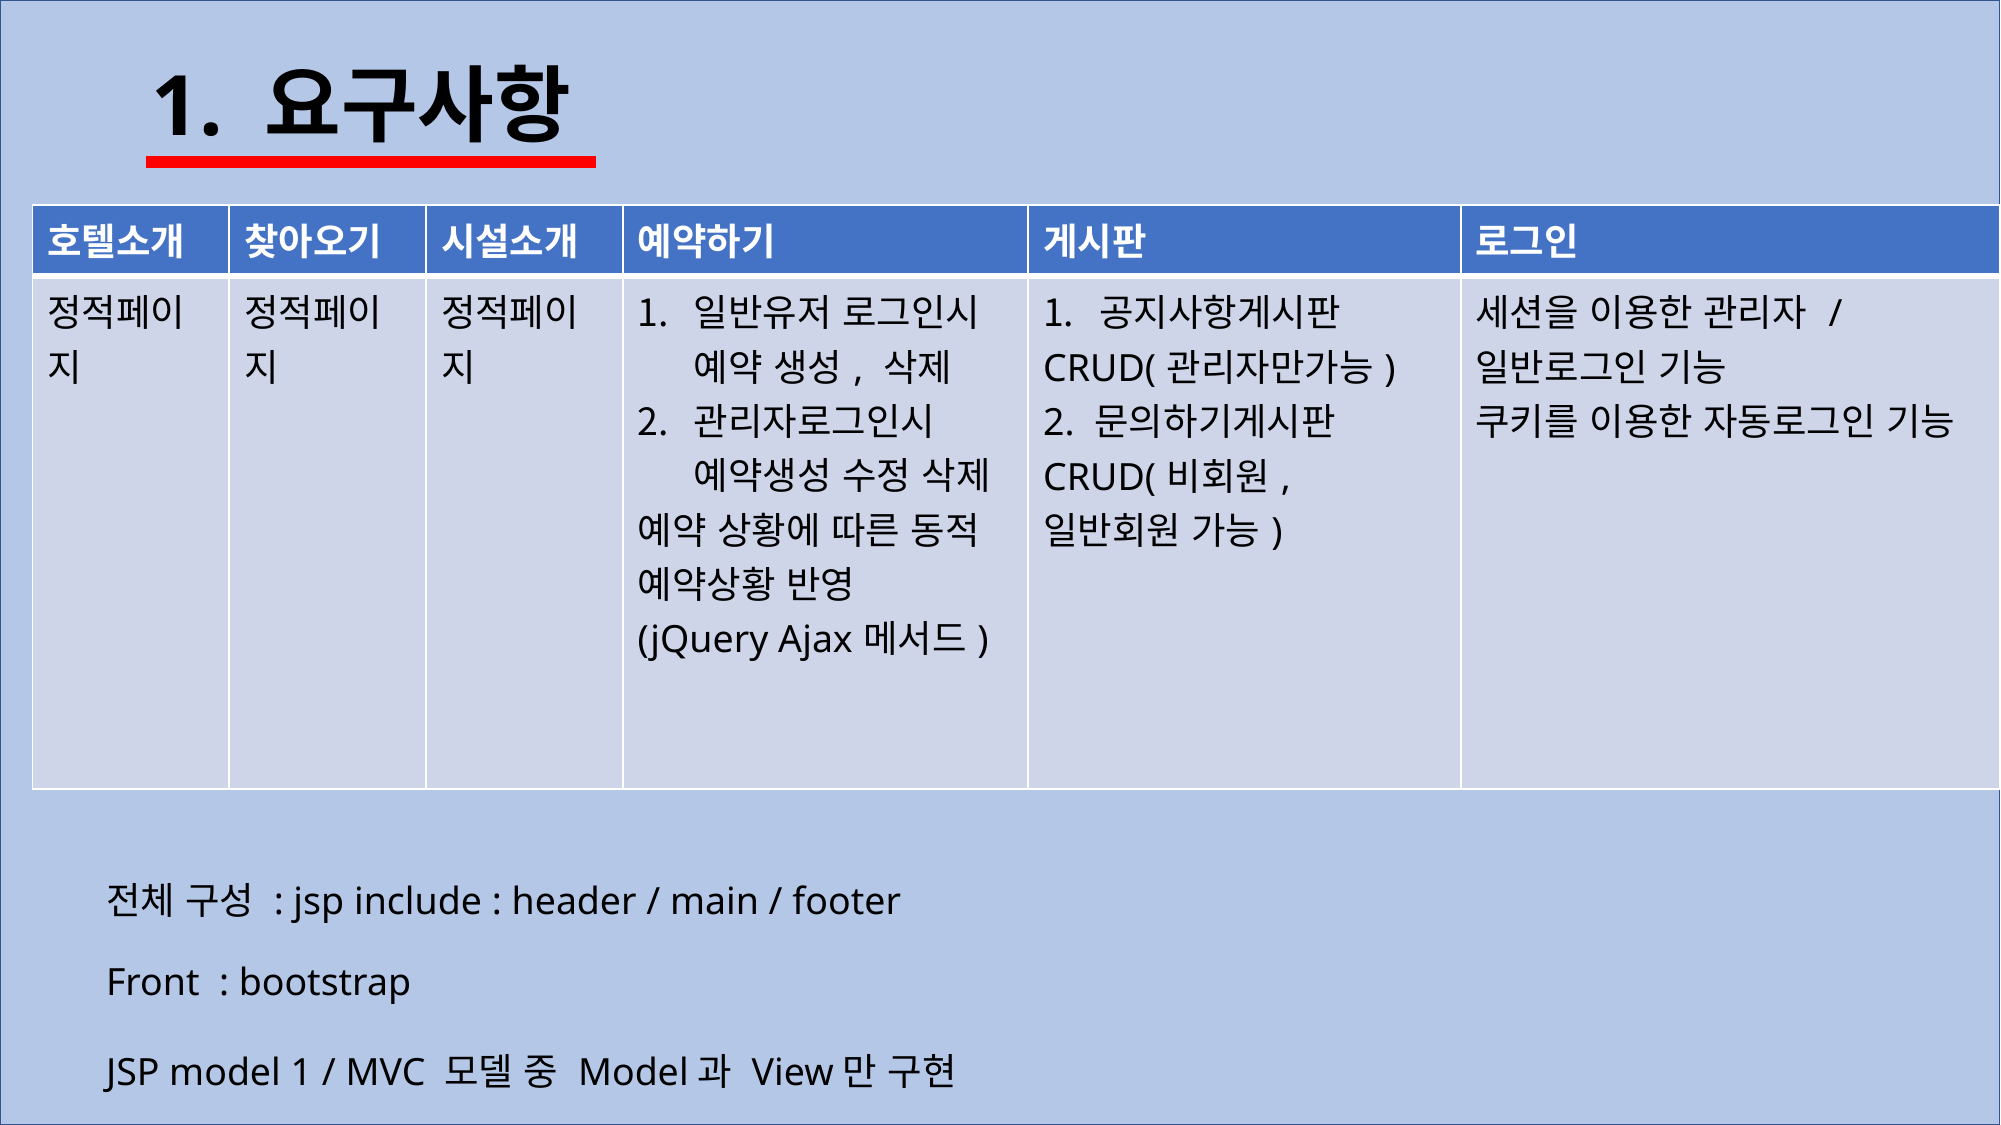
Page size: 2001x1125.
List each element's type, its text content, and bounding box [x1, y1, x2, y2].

text_box [0, 0, 2000, 1125]
text_box 전체 구성 : jsp include : header / main / footer [91, 869, 990, 930]
table_header 찾아오기 [230, 206, 425, 273]
table_header 예약하기 [624, 206, 1027, 273]
table_header 게시판 [1029, 206, 1460, 273]
table_cell 세션을 이용한 관리자 / 일반로그인 기능 쿠키를 이용한 자동로그인 기능 [1462, 279, 1999, 788]
table_cell 정적페이지 [427, 279, 622, 788]
table_cell 정적페이지 [230, 279, 425, 788]
text_box Front : bootstrap JSP model 1 / MVC 모델 중 Model과 View만 구현 [91, 950, 990, 1100]
table_cell 정적페이지 [33, 279, 228, 788]
table_header 시설소개 [427, 206, 622, 273]
table_header 호텔소개 [33, 206, 228, 273]
table_cell 일반유저 로그인시 예약 생성, 삭제 관리자로그인시 예약생성 수정 삭제 예약 상황에 따른 동적 예약상황 반영 (jQuery Ajax메서드) [624, 279, 1027, 788]
text_box 1. 요구사항 [137, 44, 1676, 160]
table_cell 공지사항게시판 CRUD(관리자만가능) 2. 문의하기게시판 CRUD(비회원, 일반회원 가능) [1029, 279, 1460, 788]
table_header 로그인 [1462, 206, 1999, 273]
